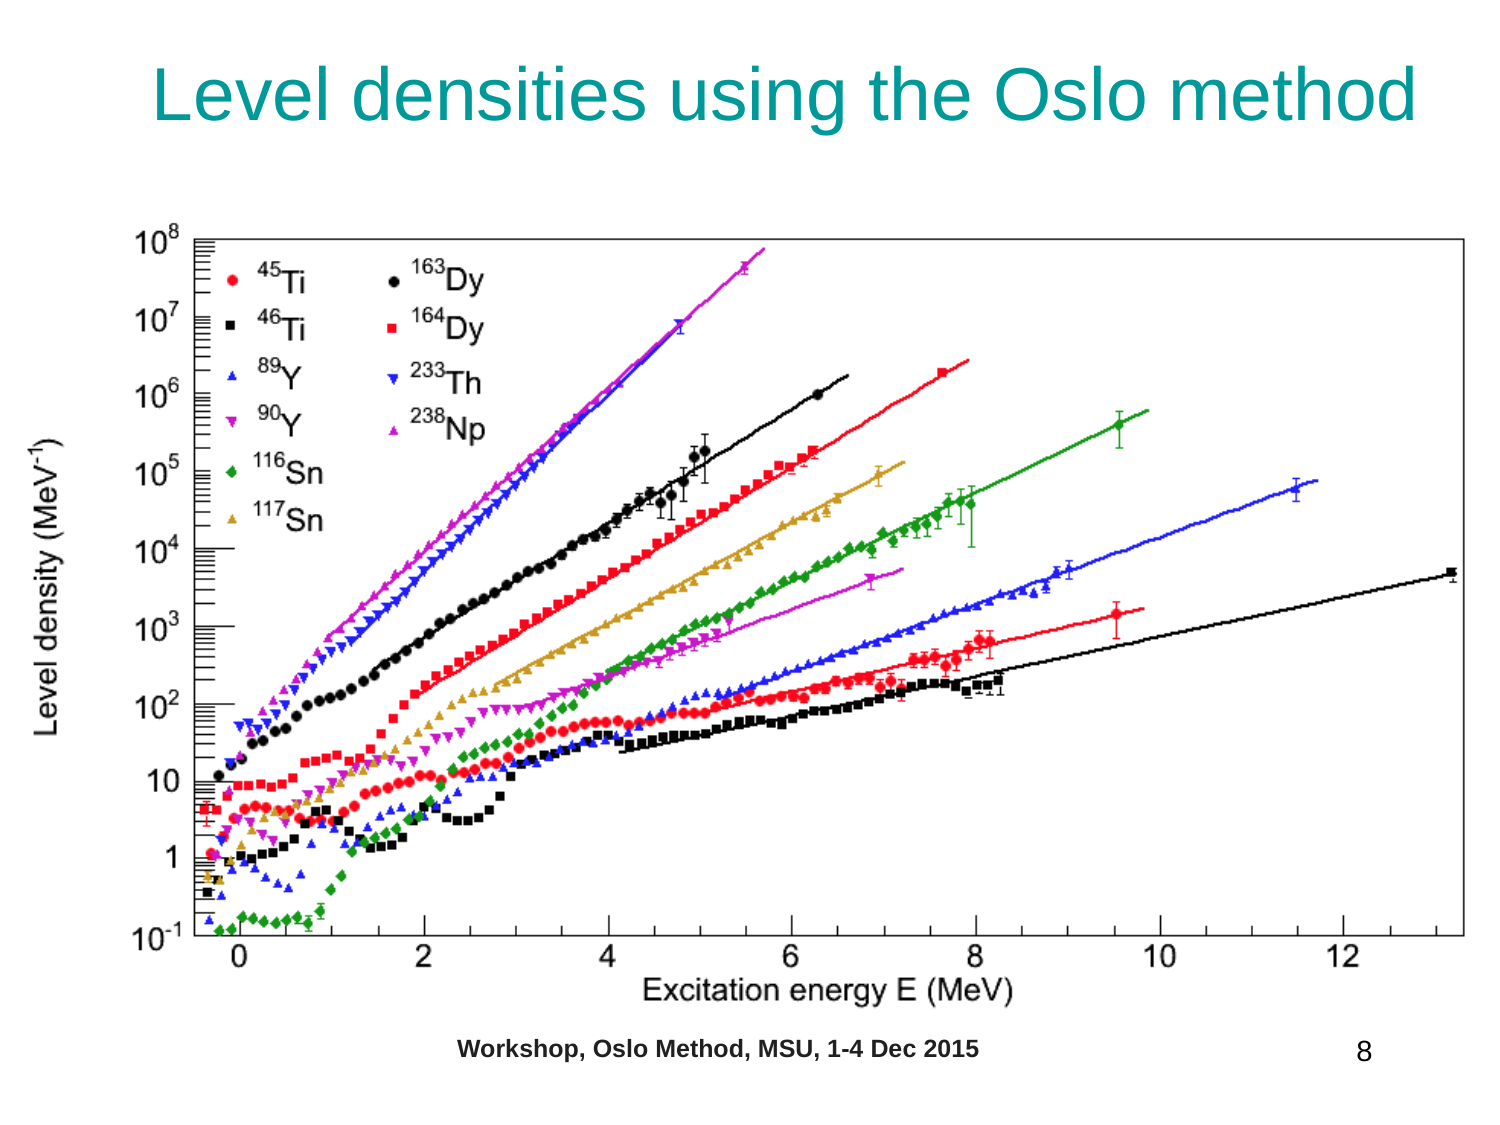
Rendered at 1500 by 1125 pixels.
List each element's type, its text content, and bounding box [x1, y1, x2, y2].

slide_number 8 [1074, 1024, 1388, 1101]
title Level densities using the Oslo method [112, 0, 1459, 185]
picture [5, 196, 1500, 1016]
footer Workshop, Oslo Method, MSU, 1-4 Dec 2015 [324, 1024, 1074, 1101]
